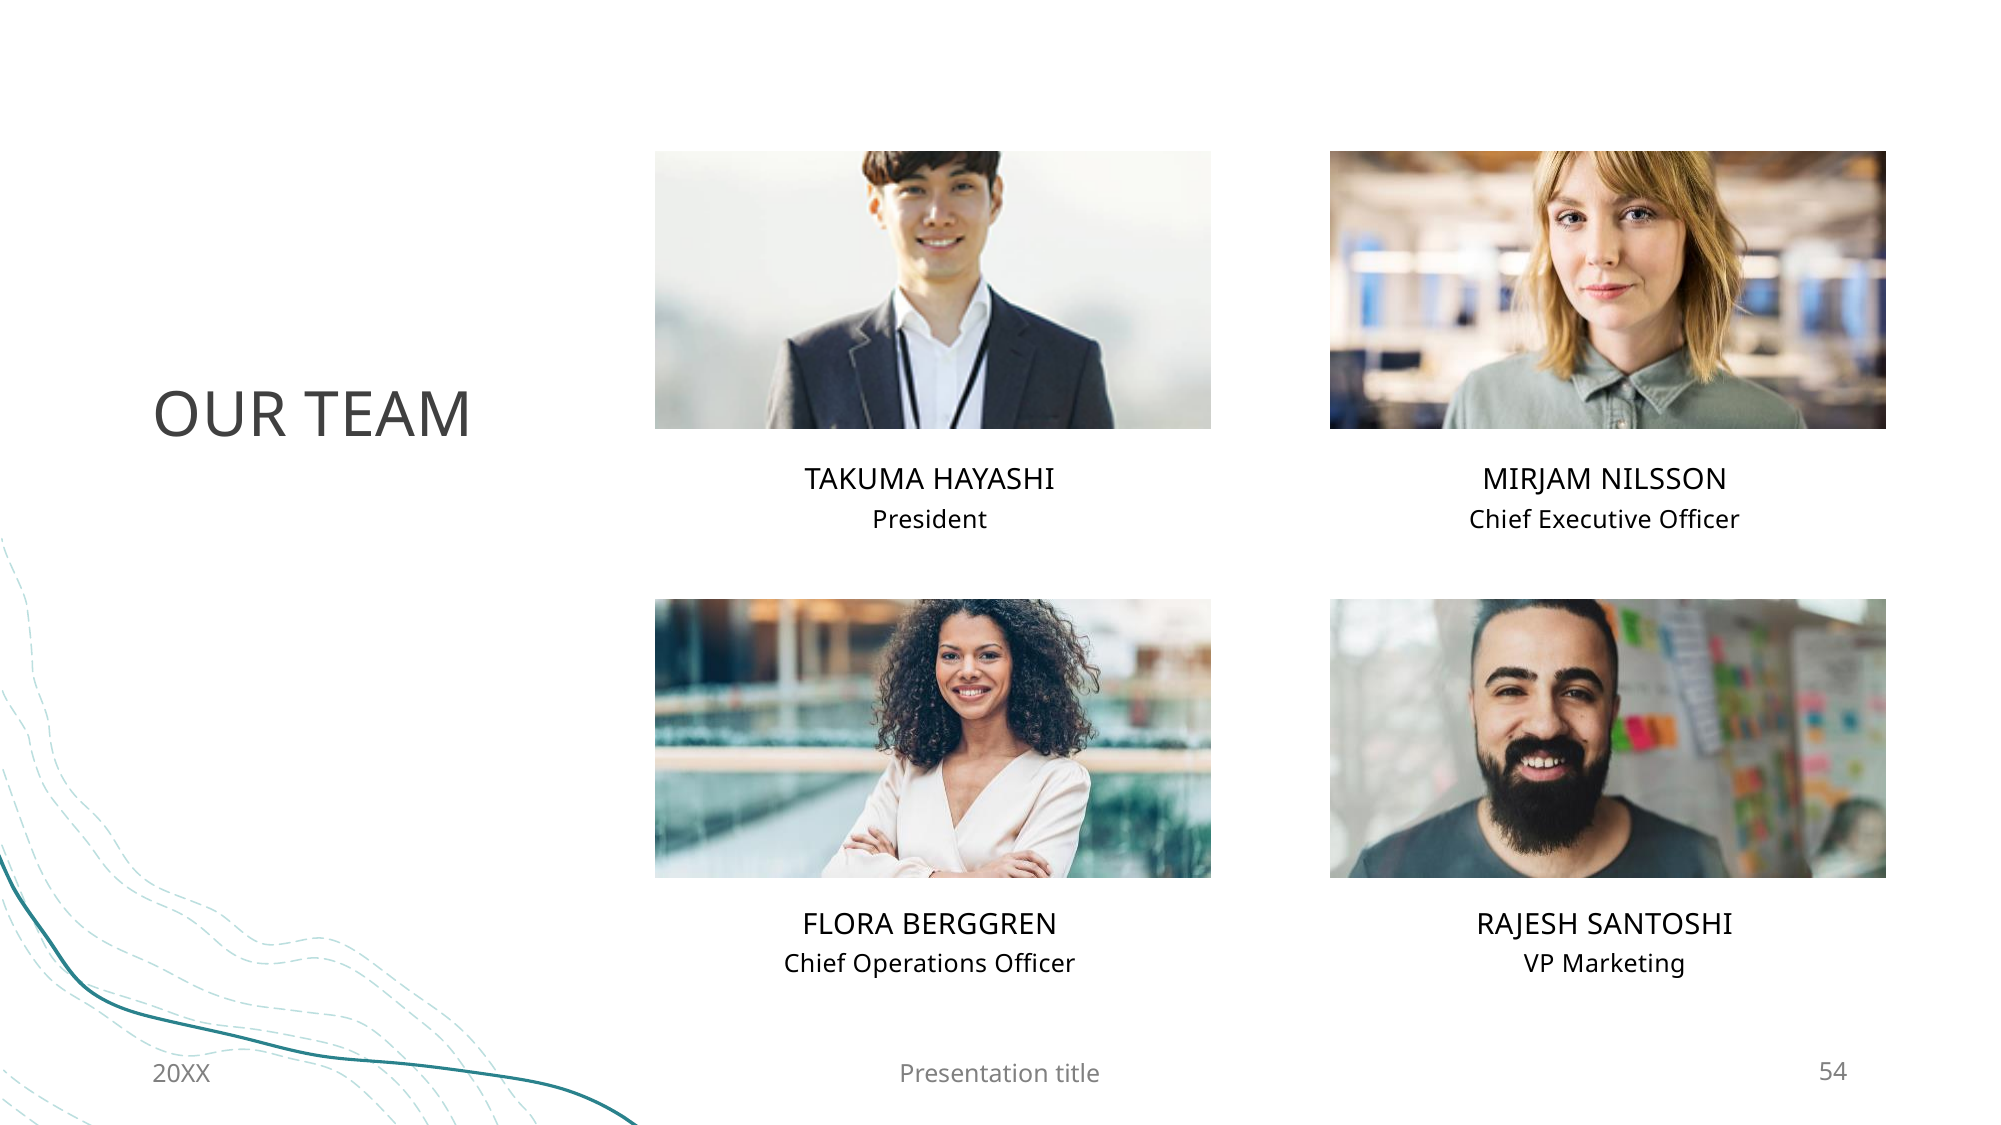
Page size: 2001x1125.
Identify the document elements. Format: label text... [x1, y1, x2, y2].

list President [655, 503, 1205, 548]
picture [1330, 151, 1886, 429]
picture [655, 599, 1211, 878]
list FLORA BERGGREN [655, 896, 1205, 941]
list MIRJAM NILSSON [1330, 451, 1880, 495]
picture [1330, 599, 1886, 878]
picture [655, 151, 1211, 429]
list TAKUMA HAYASHI [655, 451, 1205, 495]
list RAJESH SANTOSHI [1330, 896, 1880, 941]
list VP Marketing [1330, 948, 1880, 992]
slide_number 54 [1412, 1042, 1863, 1103]
list Chief Operations Officer [655, 948, 1205, 992]
footer Presentation title [662, 1042, 1338, 1103]
slide_number 20XX [137, 1042, 588, 1103]
title OUR TEAM [138, 336, 500, 479]
list Chief Executive Officer [1330, 503, 1880, 548]
